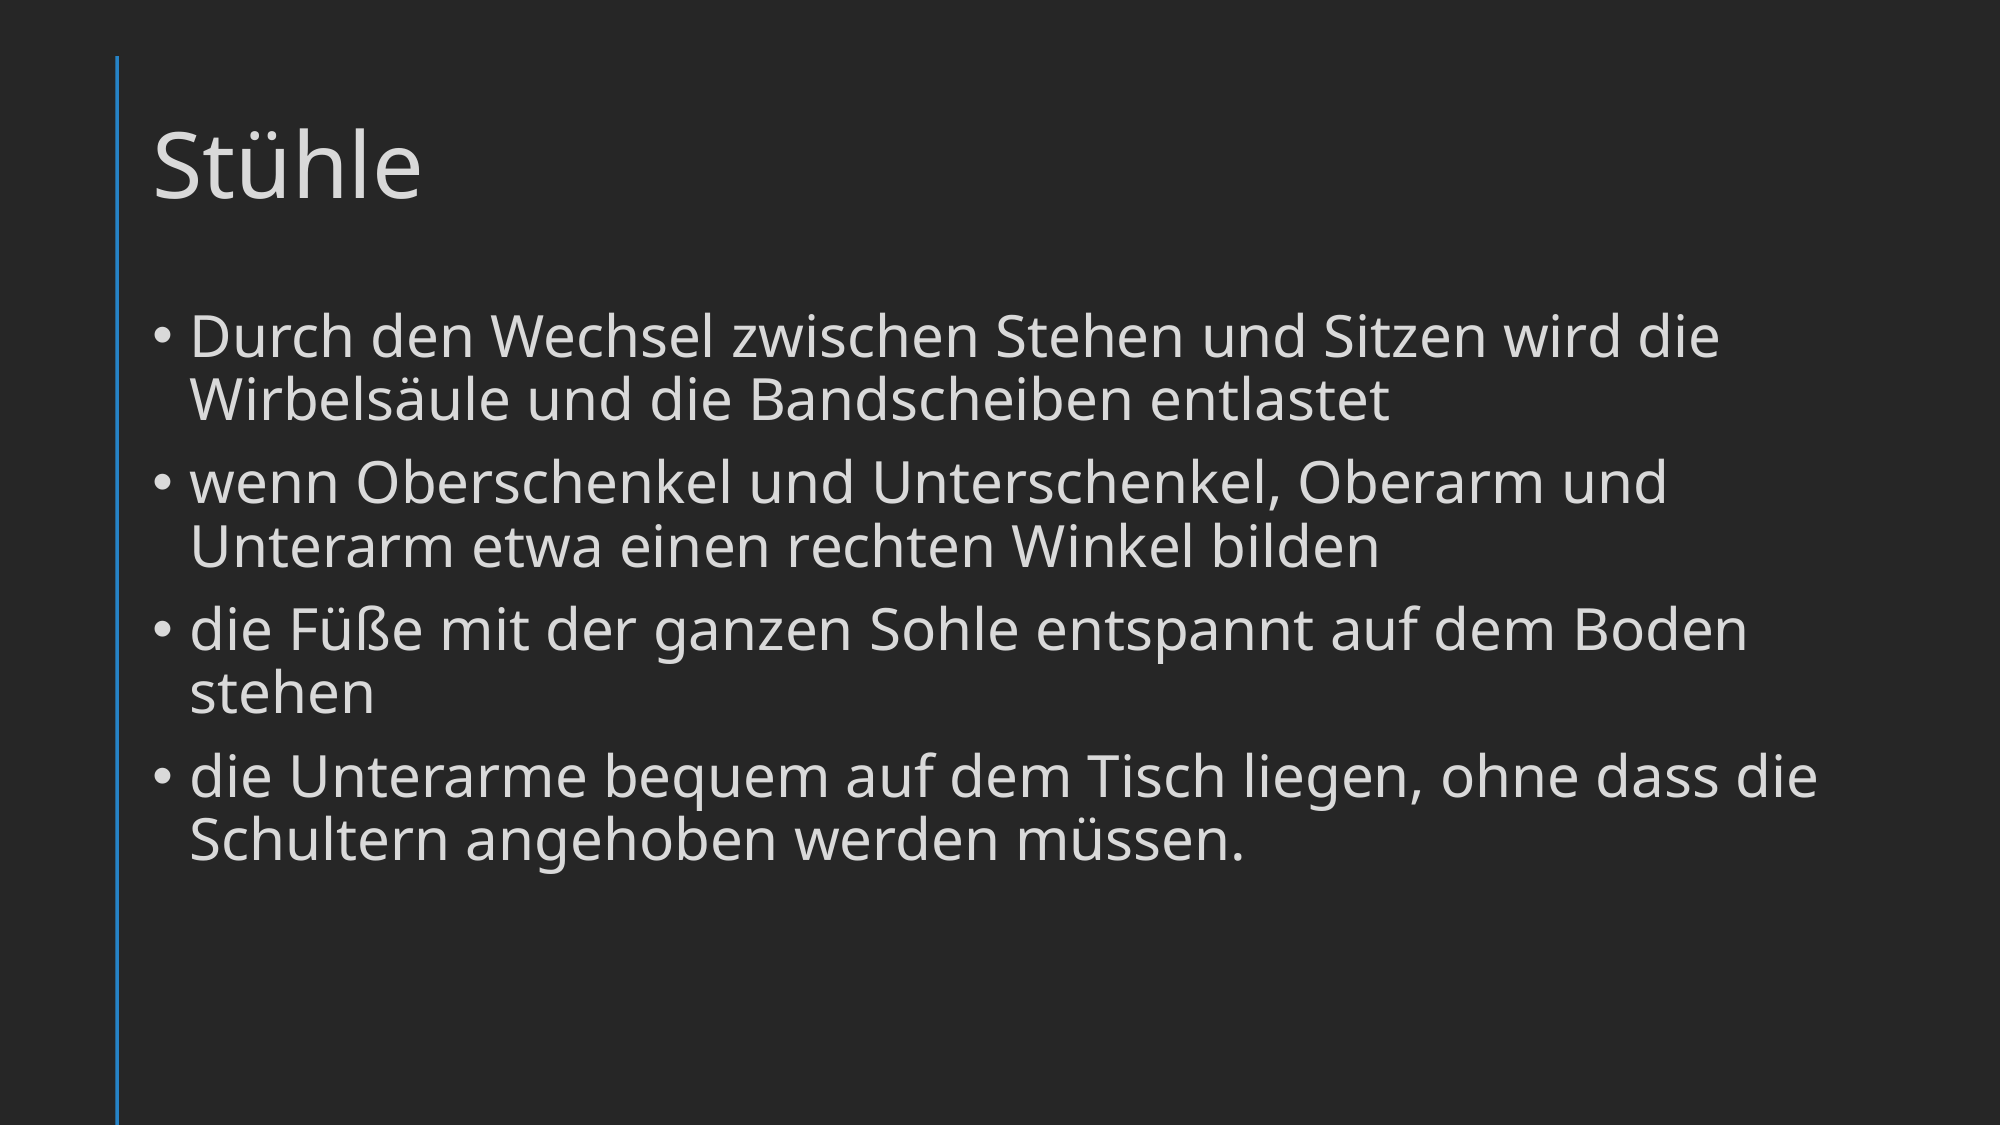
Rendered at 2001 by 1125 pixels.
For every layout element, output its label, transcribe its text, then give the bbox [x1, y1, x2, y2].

title Stühle [137, 59, 1863, 278]
list Durch den Wechsel zwischen Stehen und Sitzen wird die Wirbelsäule und die Bandscheiben entlastet wenn Oberschenkel und Unterschenkel, Oberarm und Unterarm etwa einen rechten Winkel bilden die Füße mit der ganzen Sohle entspannt auf dem Boden stehen die Unterarme bequem auf dem Tisch liegen, ohne dass die Schultern angehoben werden müssen. [137, 299, 1863, 1014]
